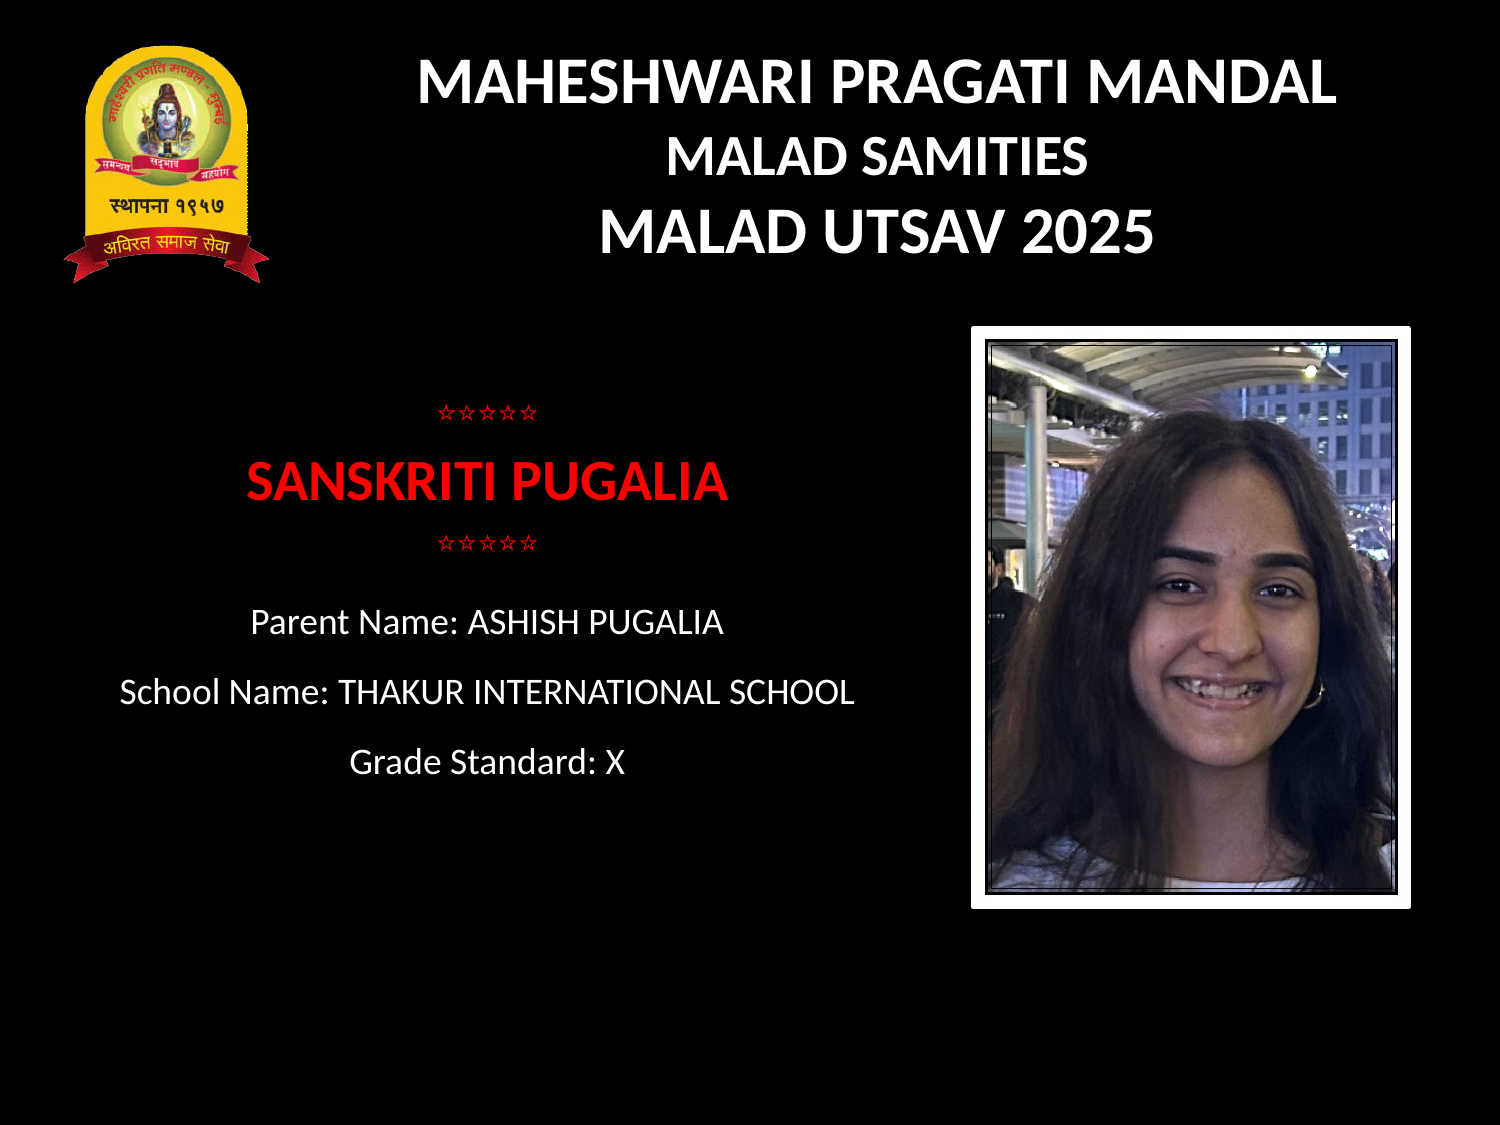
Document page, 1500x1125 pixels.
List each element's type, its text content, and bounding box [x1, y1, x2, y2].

picture [974, 329, 1408, 907]
text_box MAHESHWARI PRAGATI MANDAL MALAD SAMITIES MALAD UTSAV 2025 [401, 29, 1354, 275]
picture [29, 29, 297, 301]
text_box ⭐⭐⭐⭐⭐ SANSKRITI PUGALIA ⭐⭐⭐⭐⭐ Parent Name: ASHISH PUGALIA School Name: THAKUR INTERNATIONAL SCHOOL Grade Standard: X [74, 386, 900, 790]
